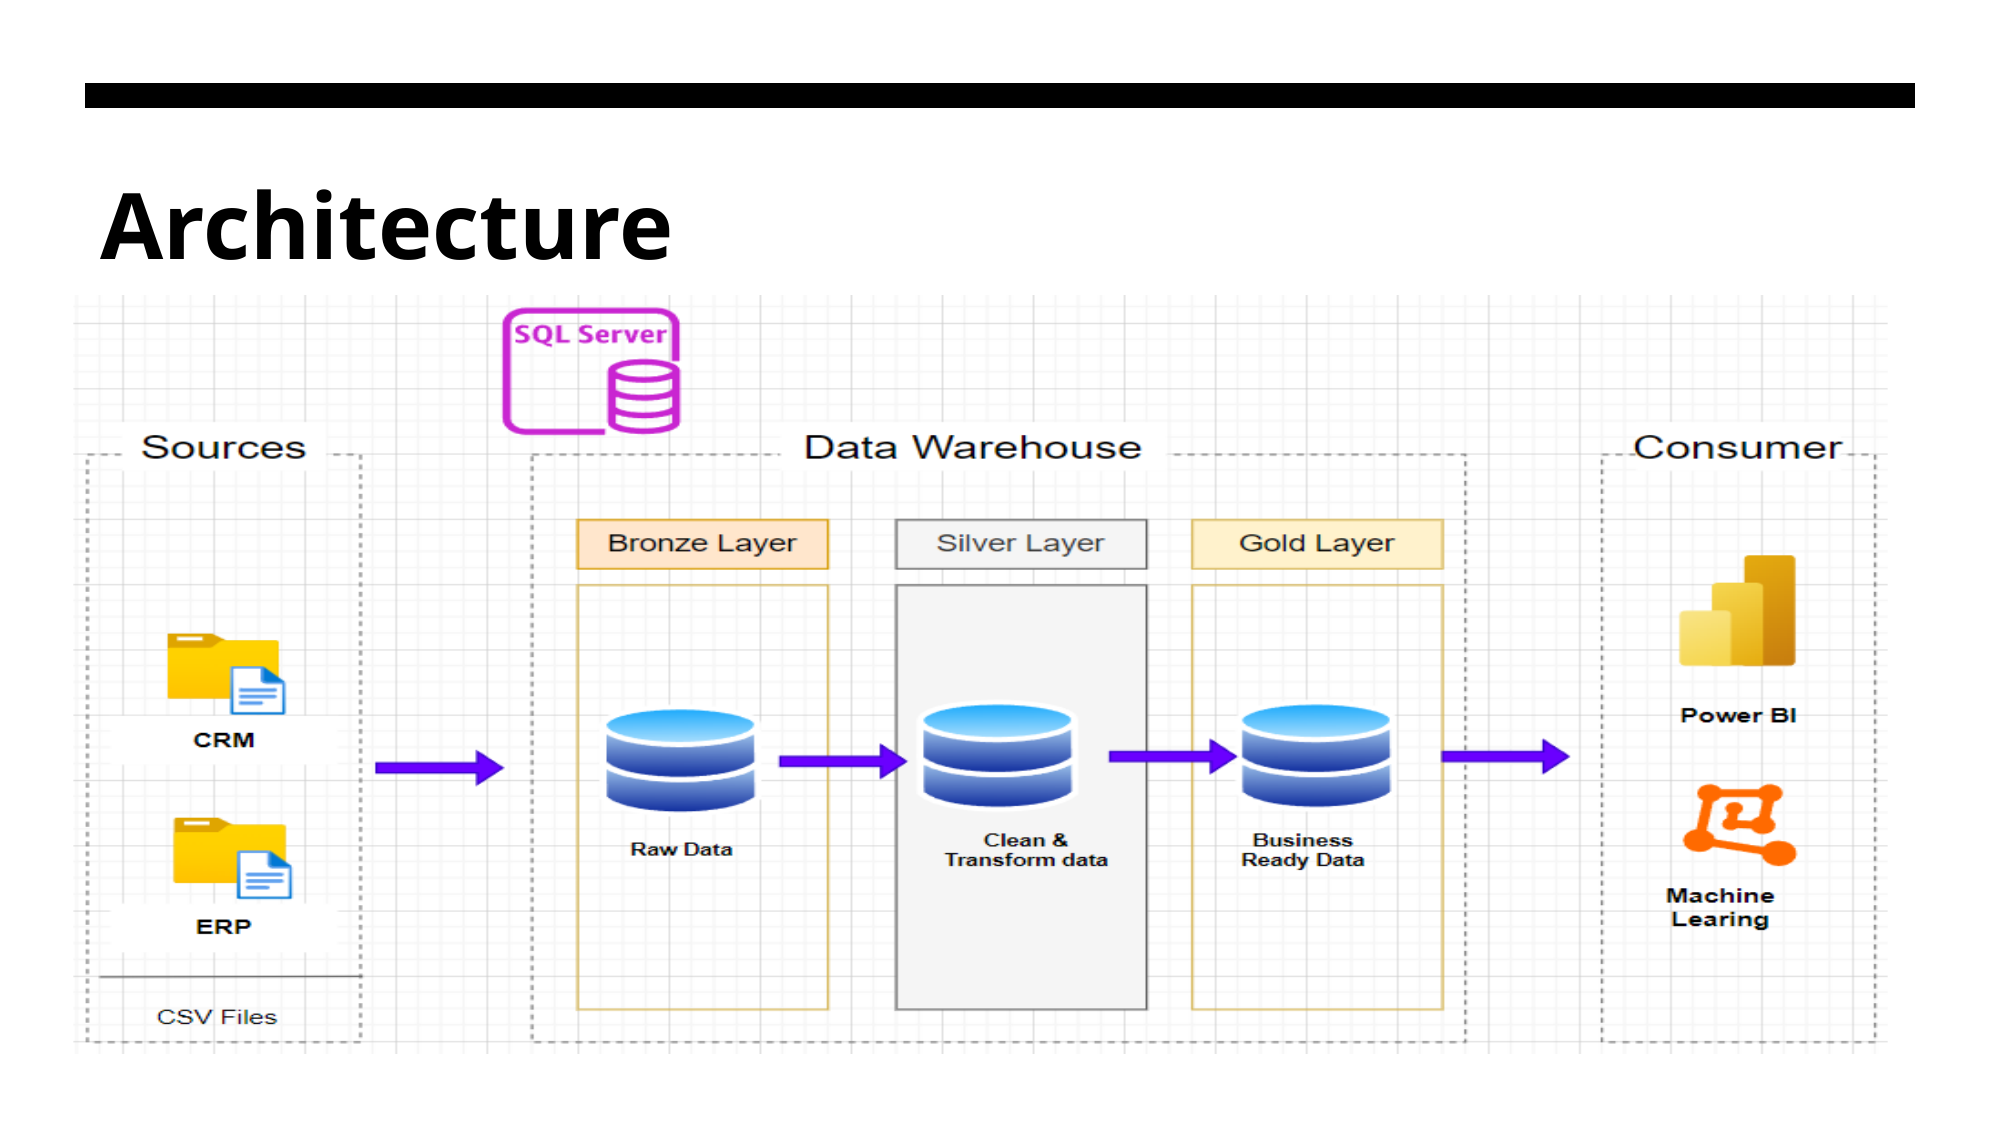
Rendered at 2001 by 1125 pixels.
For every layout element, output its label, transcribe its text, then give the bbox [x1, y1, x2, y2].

picture [72, 294, 1889, 1054]
title Architecture [85, 160, 1916, 401]
